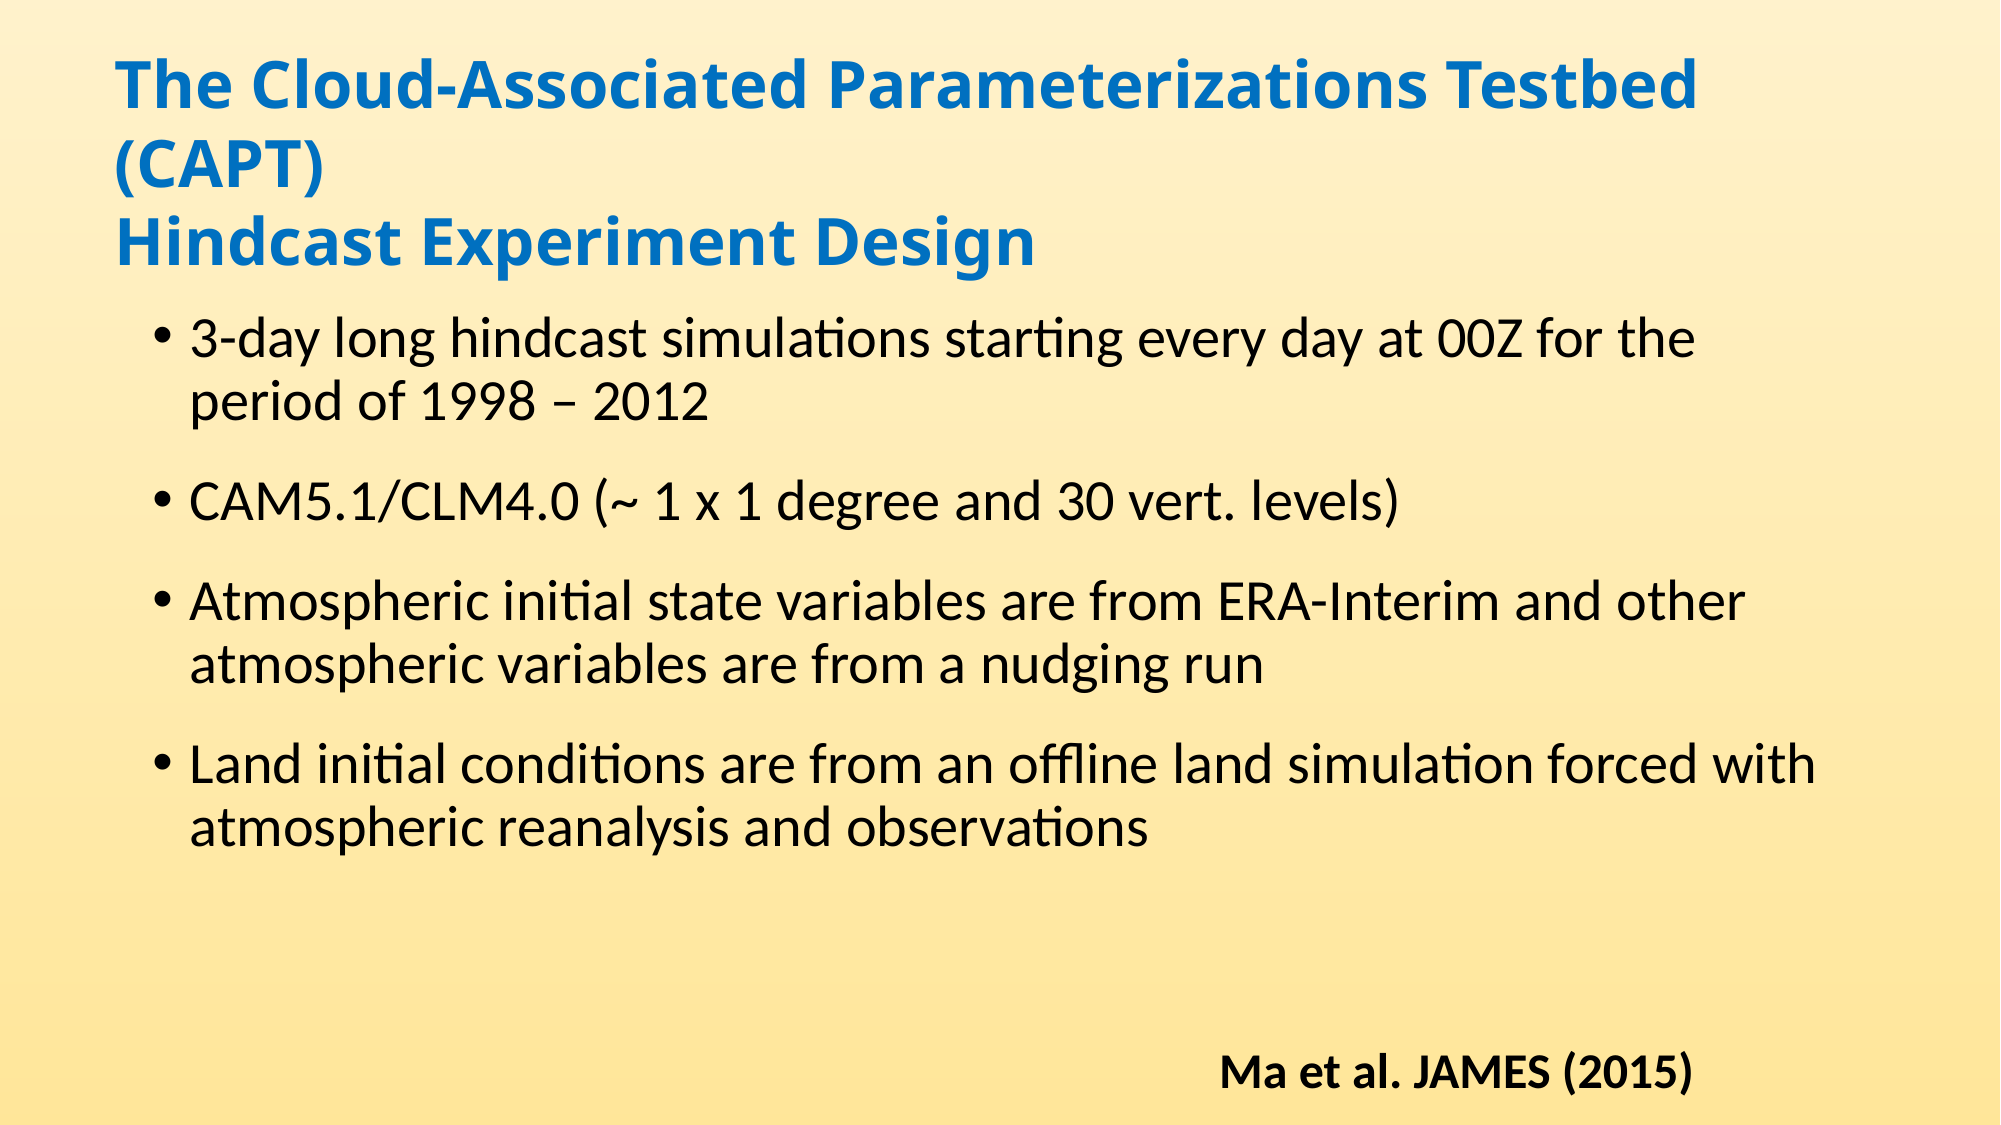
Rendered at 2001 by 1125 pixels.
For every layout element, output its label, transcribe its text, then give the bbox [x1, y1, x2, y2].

text_box Ma et al. JAMES (2015) [951, 1031, 1963, 1107]
title The Cloud-Associated Parameterizations Testbed (CAPT) Hindcast Experiment Design [99, 36, 1900, 287]
list 3-day long hindcast simulations starting every day at 00Z for the period of 1998 – 2012 CAM5.1/CLM4.0 (~ 1 x 1 degree and 30 vert. levels) Atmospheric initial state variables are from ERA-Interim and other atmospheric variables are from a nudging run Land initial conditions are from an offline land simulation forced with atmospheric reanalysis and observations [137, 299, 1863, 1014]
